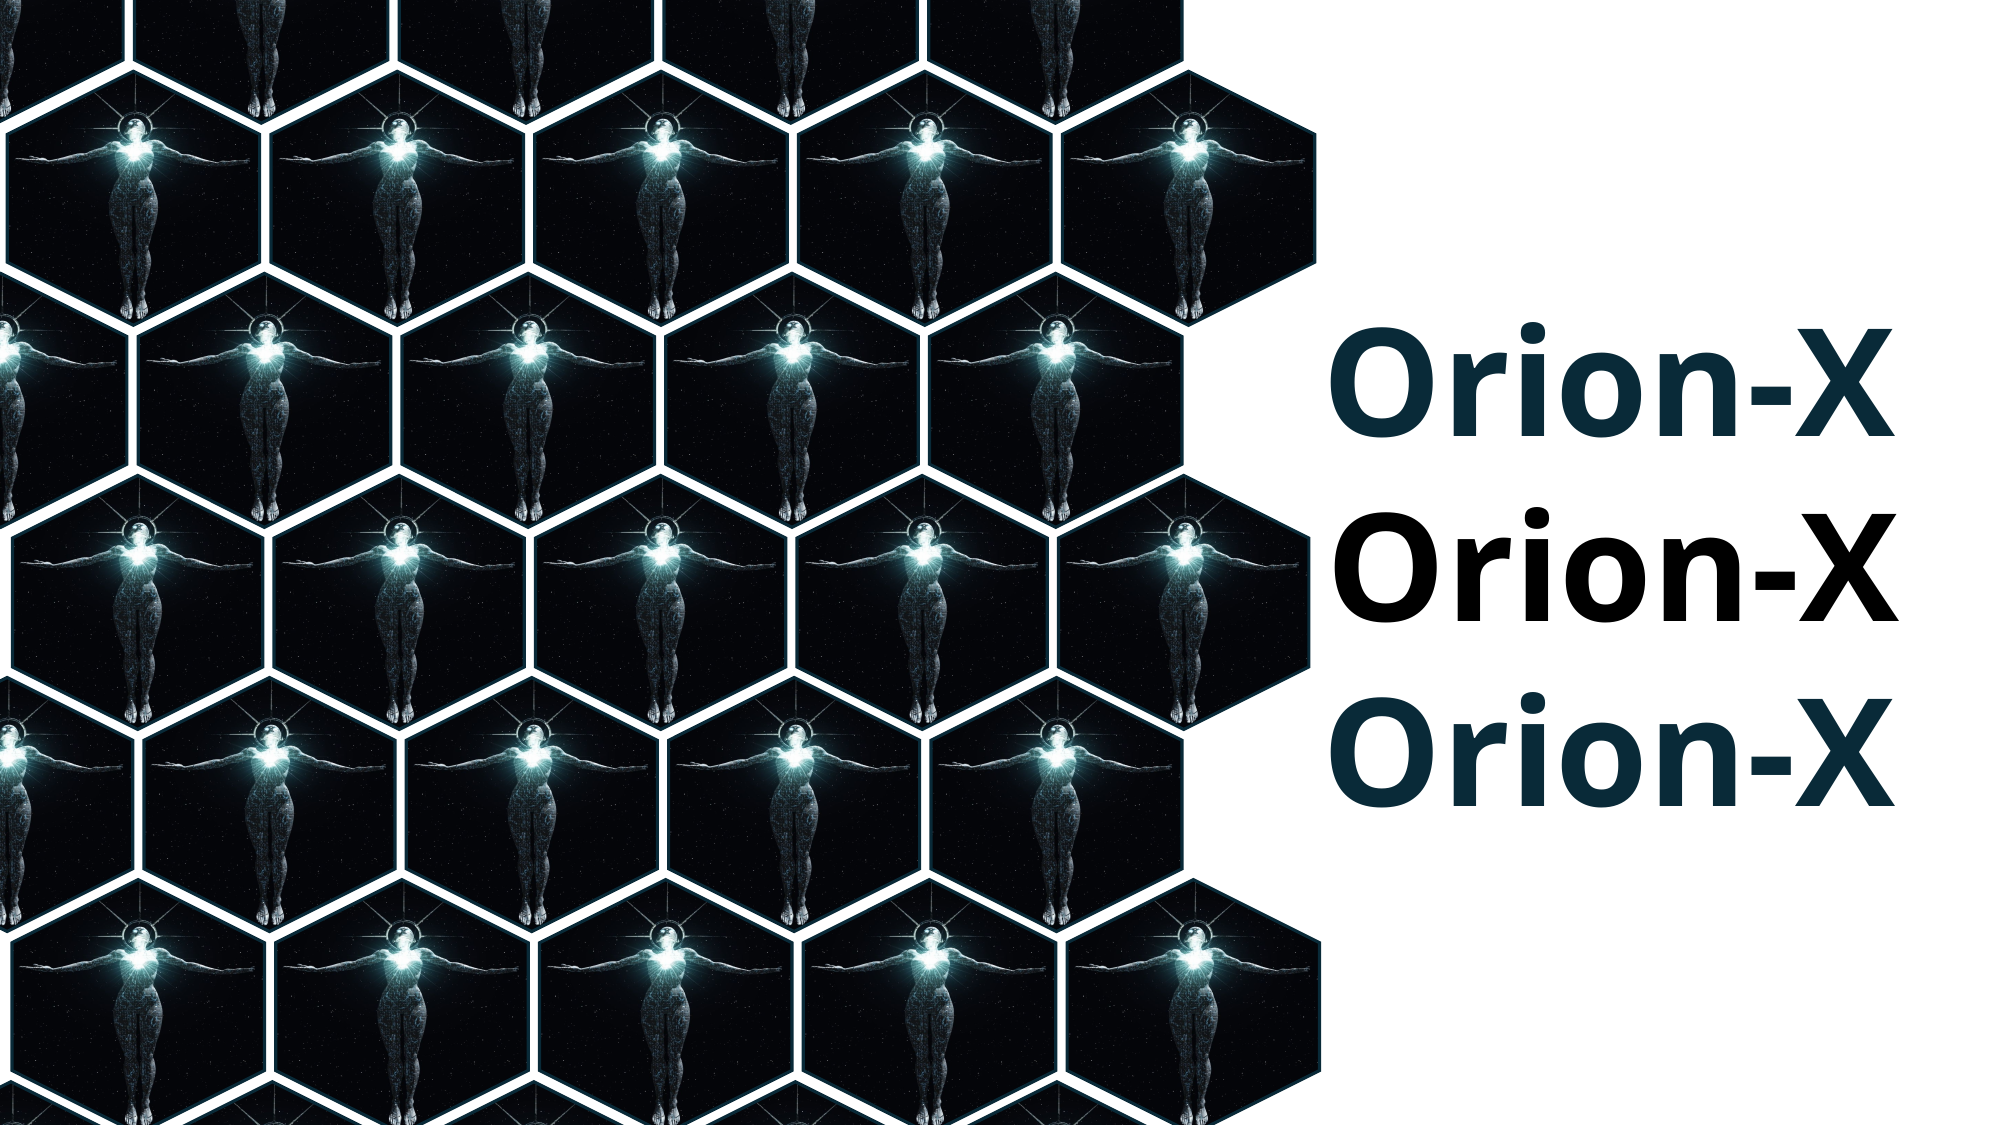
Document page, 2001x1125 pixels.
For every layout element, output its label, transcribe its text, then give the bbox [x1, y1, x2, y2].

text_box Orion-X [1321, 649, 2000, 844]
text_box Orion-X [1321, 474, 2000, 649]
text_box Orion-X [1321, 278, 2000, 474]
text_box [0, 0, 1321, 1125]
